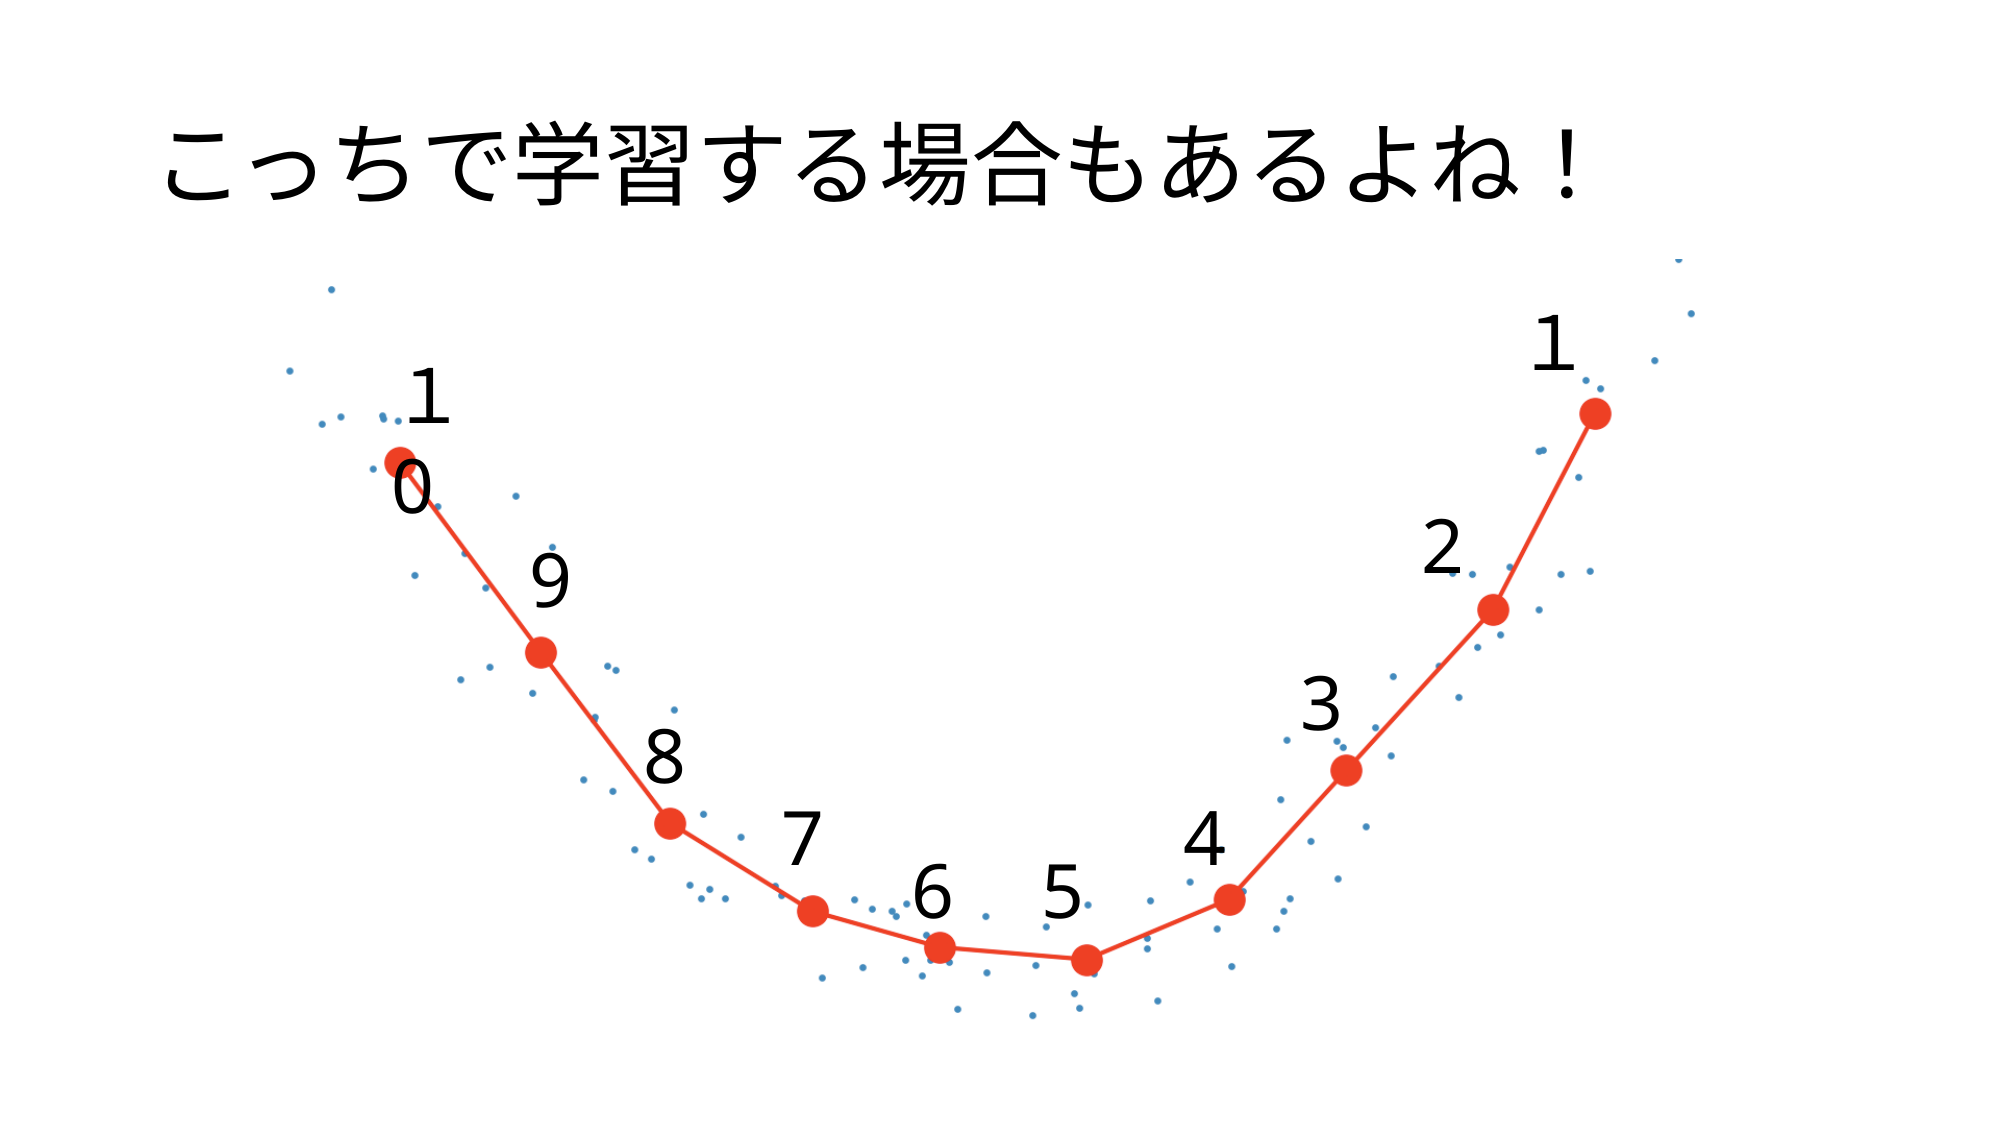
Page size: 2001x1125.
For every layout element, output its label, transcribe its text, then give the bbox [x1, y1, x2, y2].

title こっちで学習する場合もあるよね！ [137, 59, 1863, 278]
picture [279, 259, 1721, 1037]
